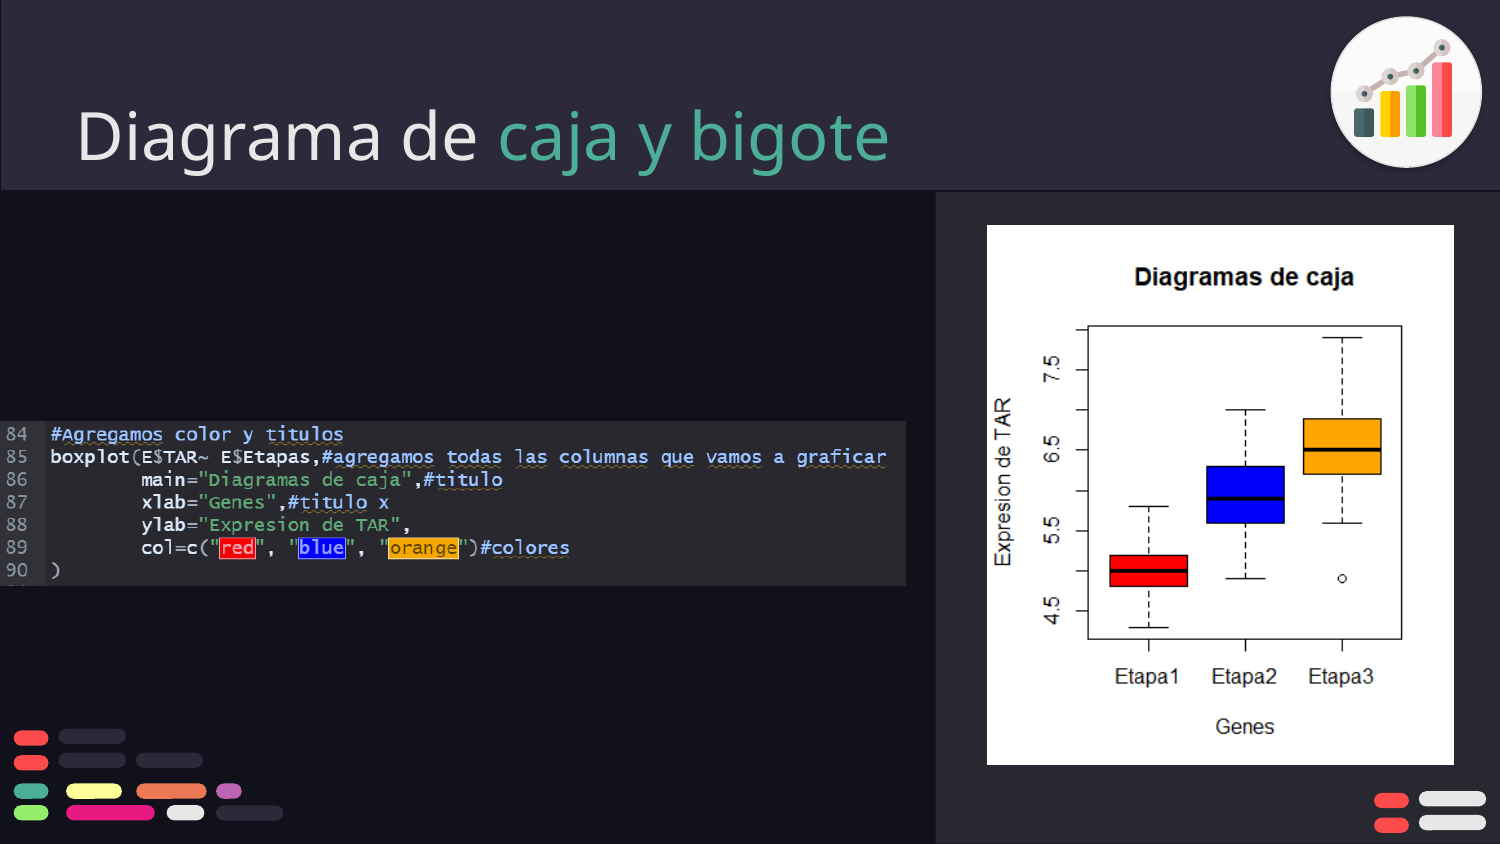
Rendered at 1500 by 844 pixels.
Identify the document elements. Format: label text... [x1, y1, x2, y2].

text_box [1418, 814, 1487, 831]
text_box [1331, 16, 1482, 168]
picture [987, 225, 1454, 766]
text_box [13, 728, 284, 821]
text_box [1374, 817, 1409, 833]
text_box [1374, 792, 1409, 809]
text_box [1418, 791, 1487, 807]
text_box [935, 192, 1500, 844]
title Diagrama de caja y bigote [60, 78, 1325, 173]
picture [0, 421, 906, 586]
